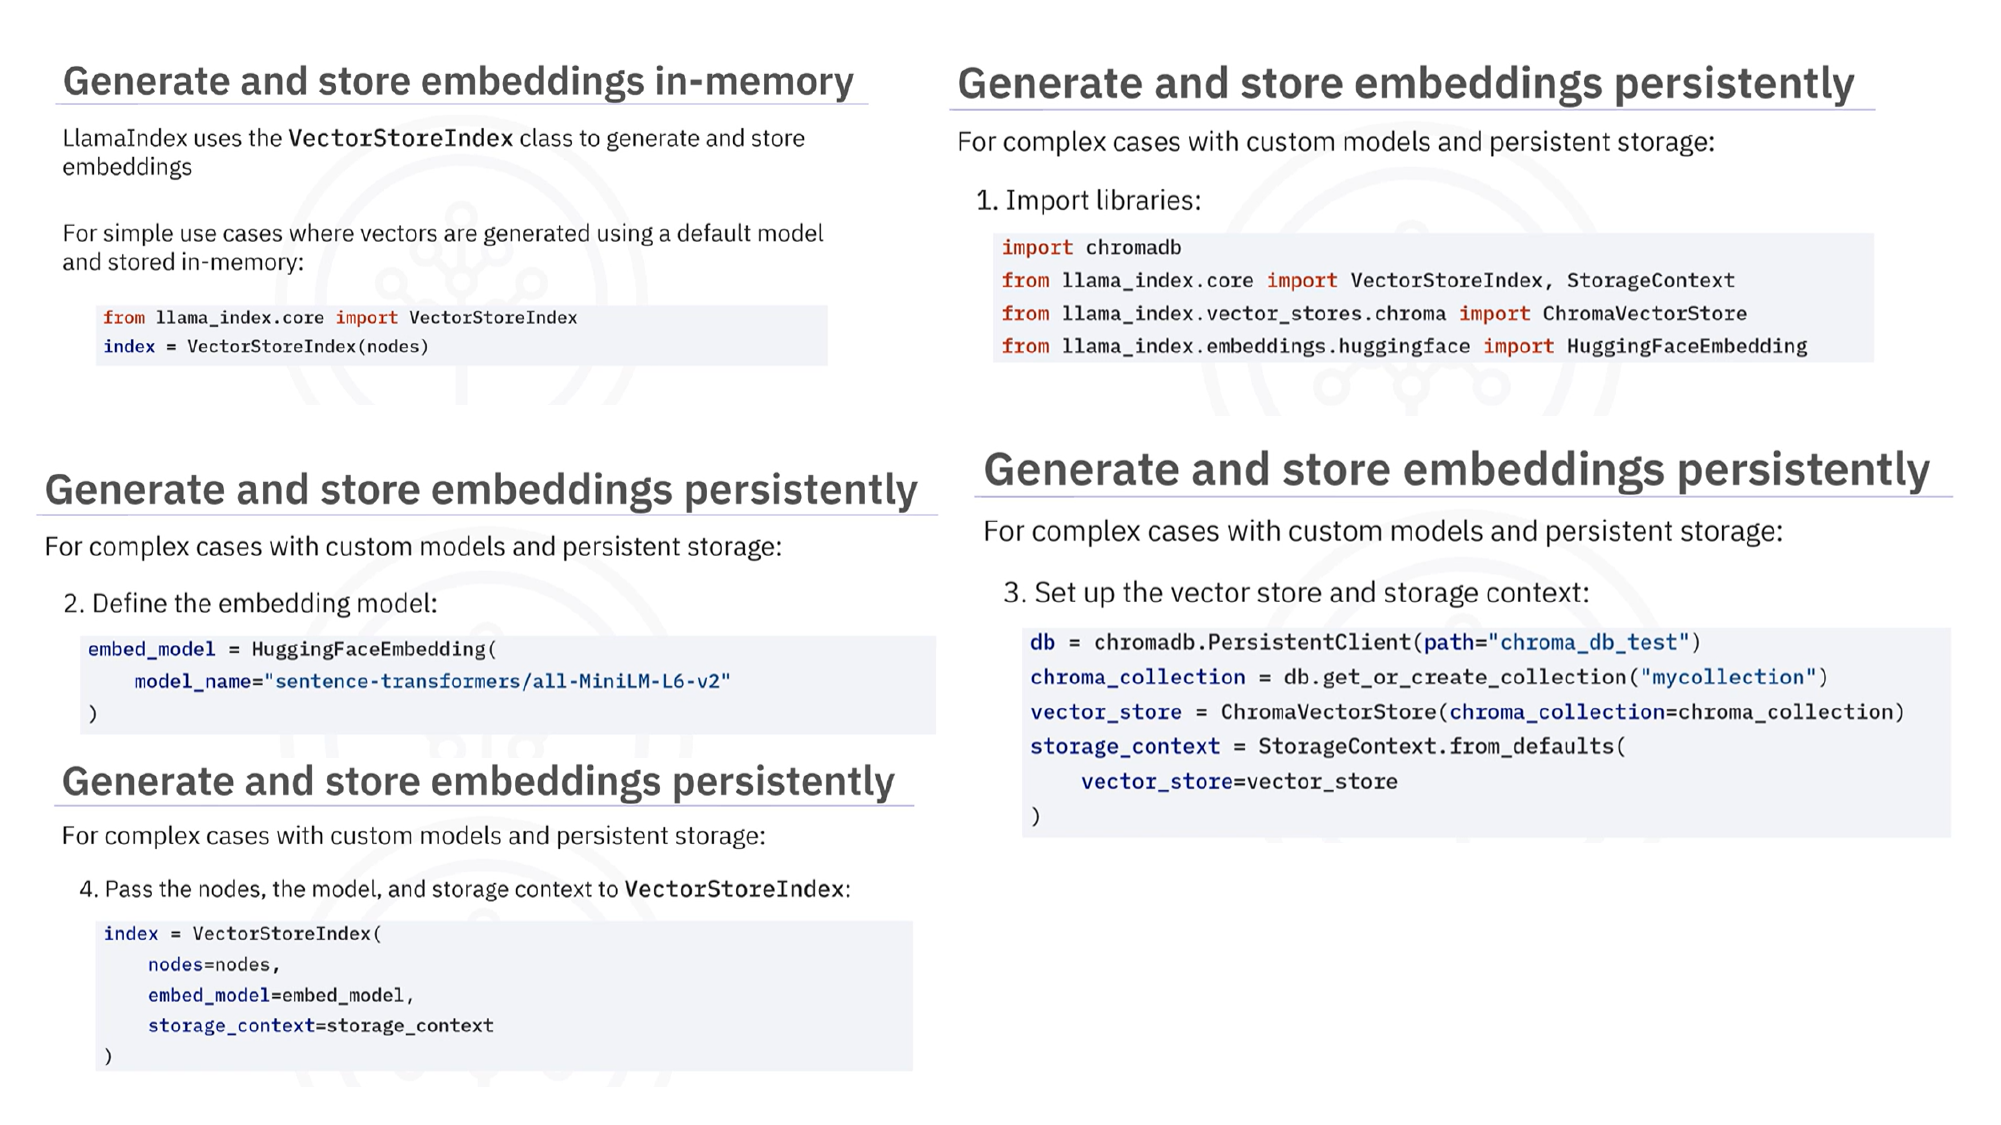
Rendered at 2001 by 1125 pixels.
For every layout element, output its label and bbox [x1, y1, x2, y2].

picture [971, 441, 1980, 843]
picture [940, 49, 1896, 416]
picture [33, 458, 959, 1087]
picture [45, 38, 893, 405]
